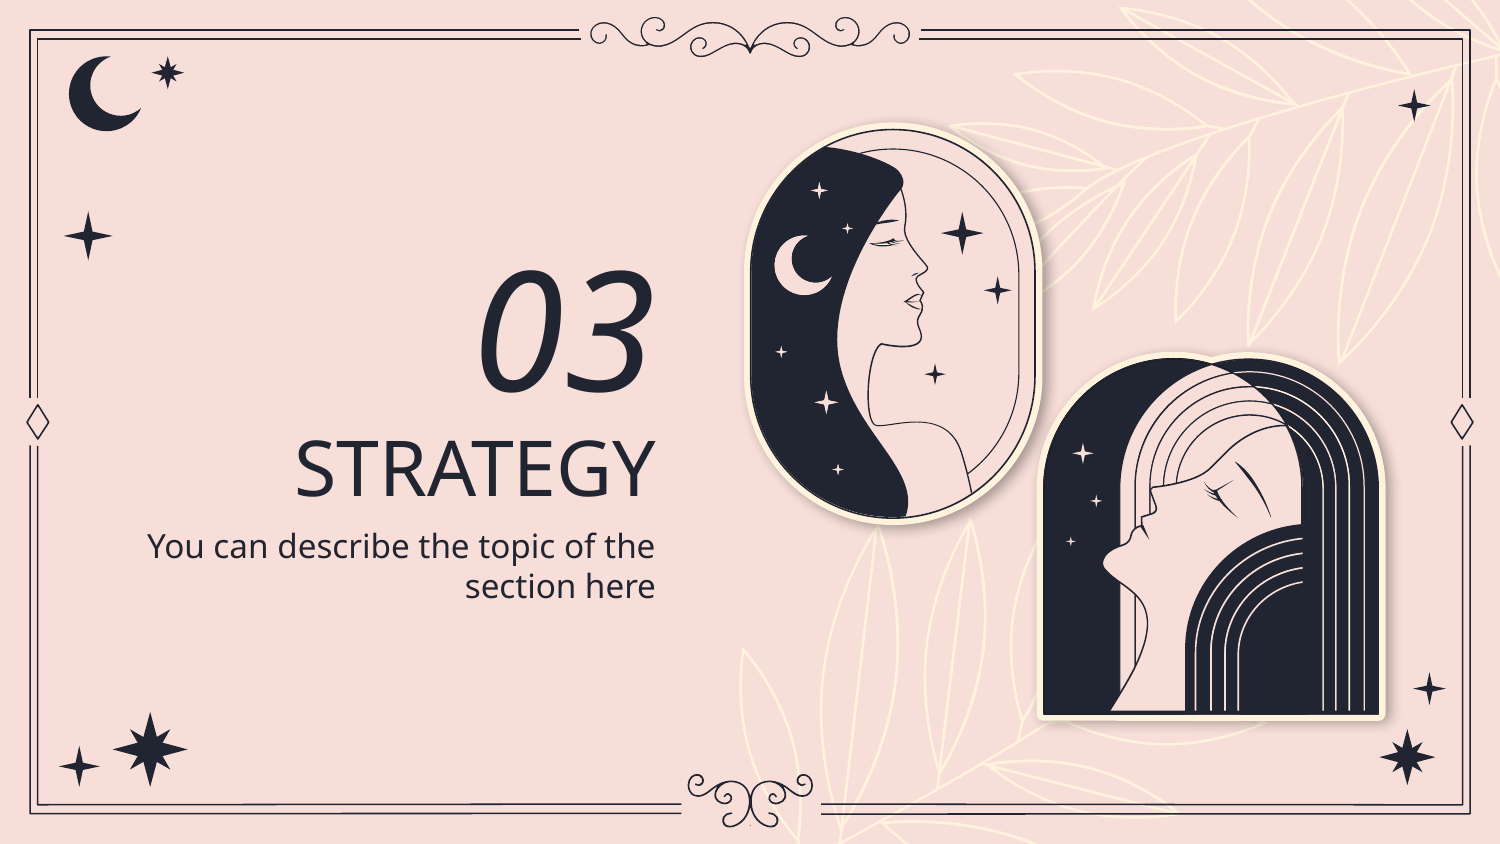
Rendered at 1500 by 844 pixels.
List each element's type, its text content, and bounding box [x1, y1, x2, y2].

title 03 [357, 219, 672, 430]
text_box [1042, 357, 1380, 716]
title STRATEGY [120, 422, 672, 510]
subtitle You can describe the topic of the section here [120, 510, 672, 620]
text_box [749, 128, 1037, 520]
